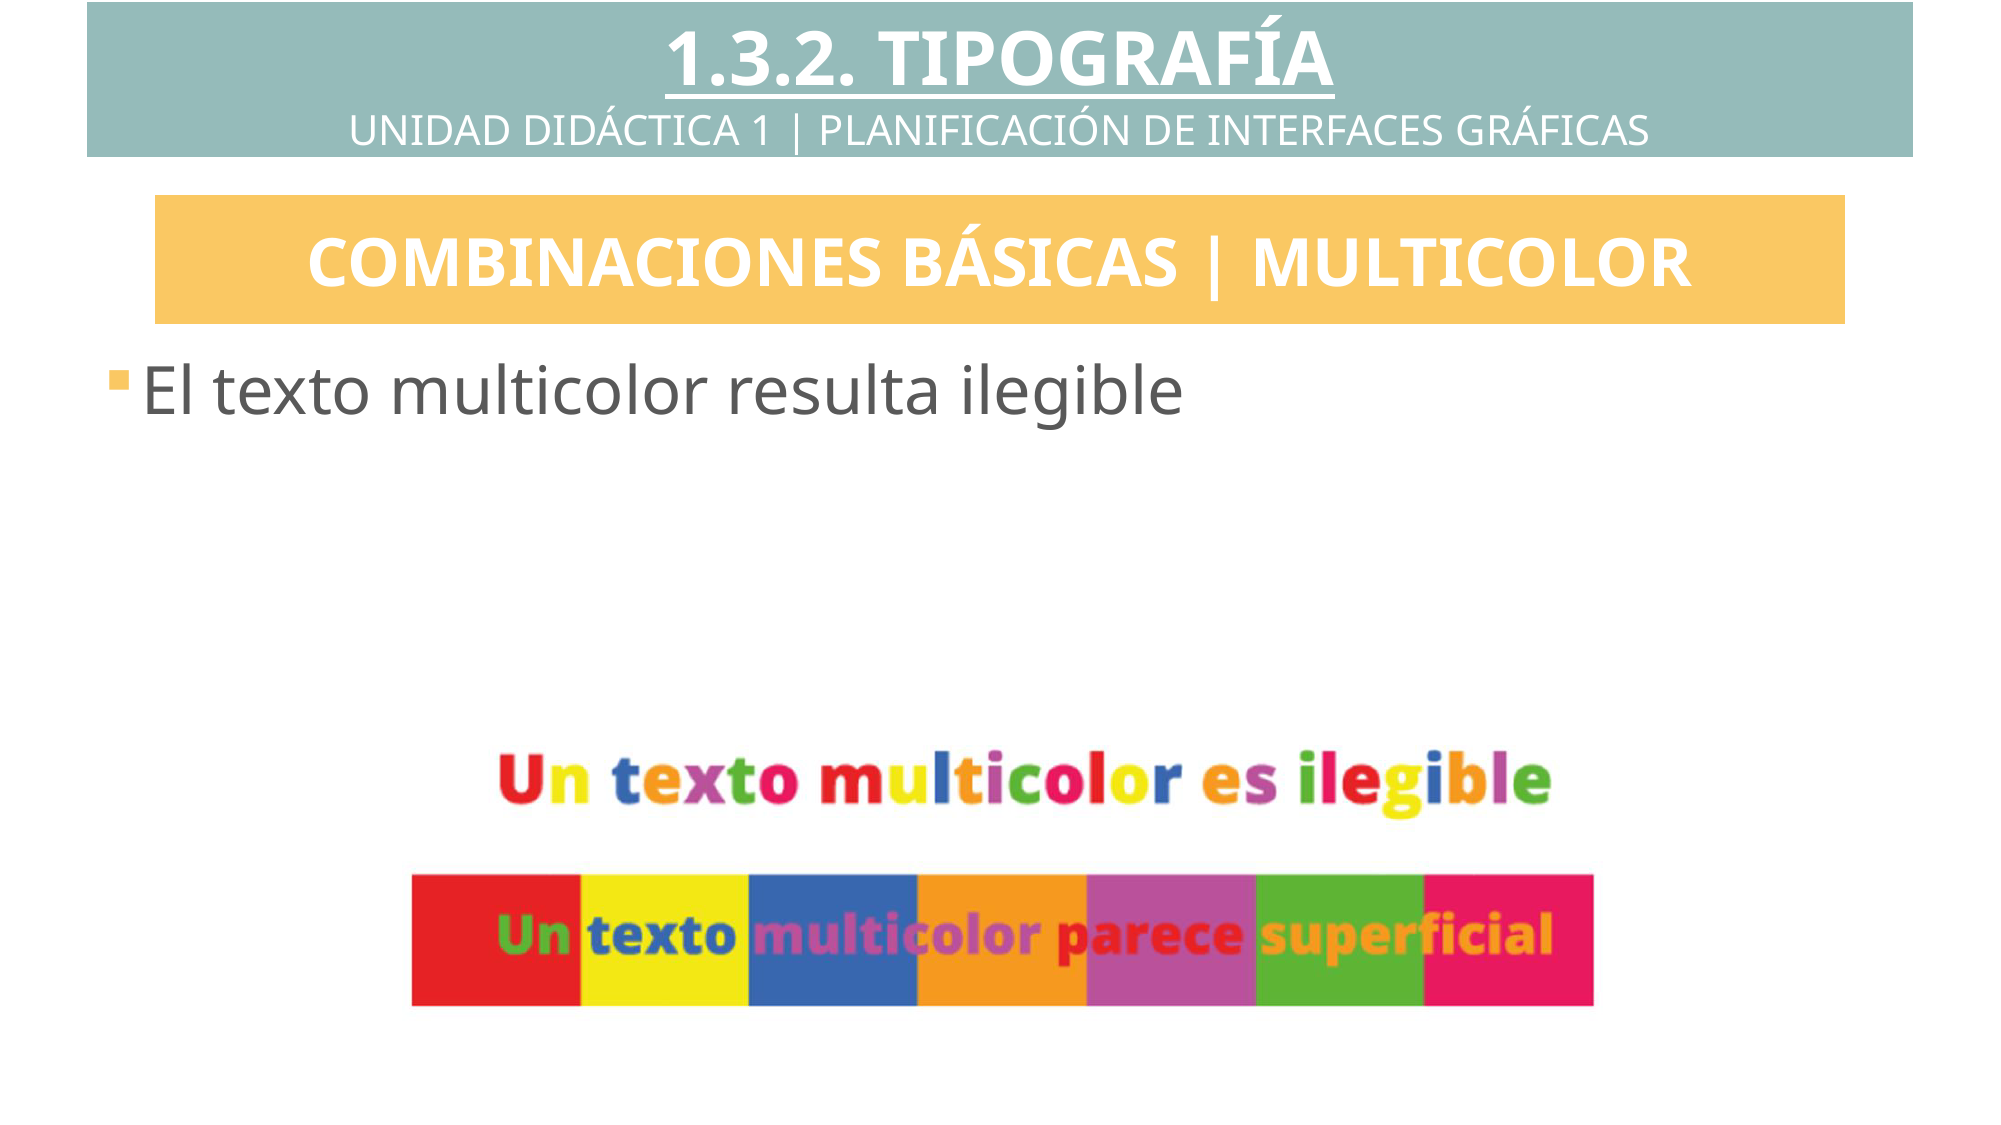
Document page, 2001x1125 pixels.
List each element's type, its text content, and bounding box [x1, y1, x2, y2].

picture [383, 714, 1617, 1040]
text_box COMBINACIONES BÁSICAS | MULTICOLOR [155, 195, 1845, 324]
text_box UNIDAD DIDÁCTICA 1 | PLANIFICACIÓN DE INTERFACES GRÁFICAS [87, 102, 1913, 157]
list El texto multicolor resulta ilegible [88, 248, 1912, 1095]
text_box 1.3.2. TIPOGRAFÍA [87, 2, 1913, 102]
